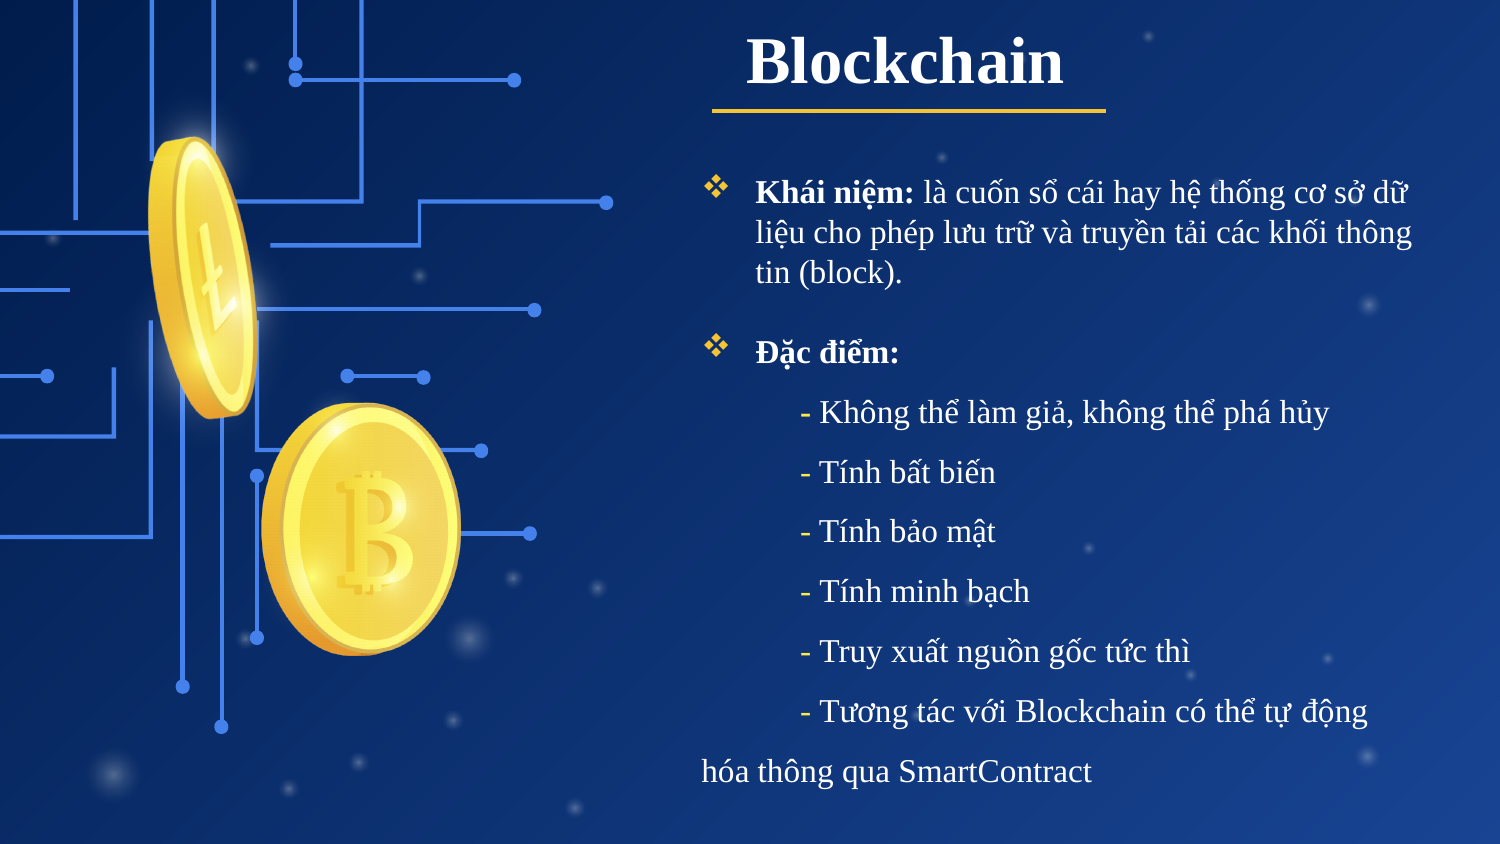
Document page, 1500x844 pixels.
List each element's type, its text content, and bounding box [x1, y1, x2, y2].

title Blockchain [731, 3, 1362, 111]
picture [45, 4, 535, 692]
text_box Khái niệm: là cuốn sổ cái hay hệ thống cơ sở dữ liệu cho phép lưu trữ và truyền tải các khối thông tin (block). Đặc điểm: - Không thể làm giả, không thể phá hủy - Tính bất biến - Tính bảo mật - Tính minh bạch - Truy xuất nguồn gốc tức thì - Tương tác với Blockchain có thể tự động hóa thông qua SmartContract [665, 162, 1429, 797]
